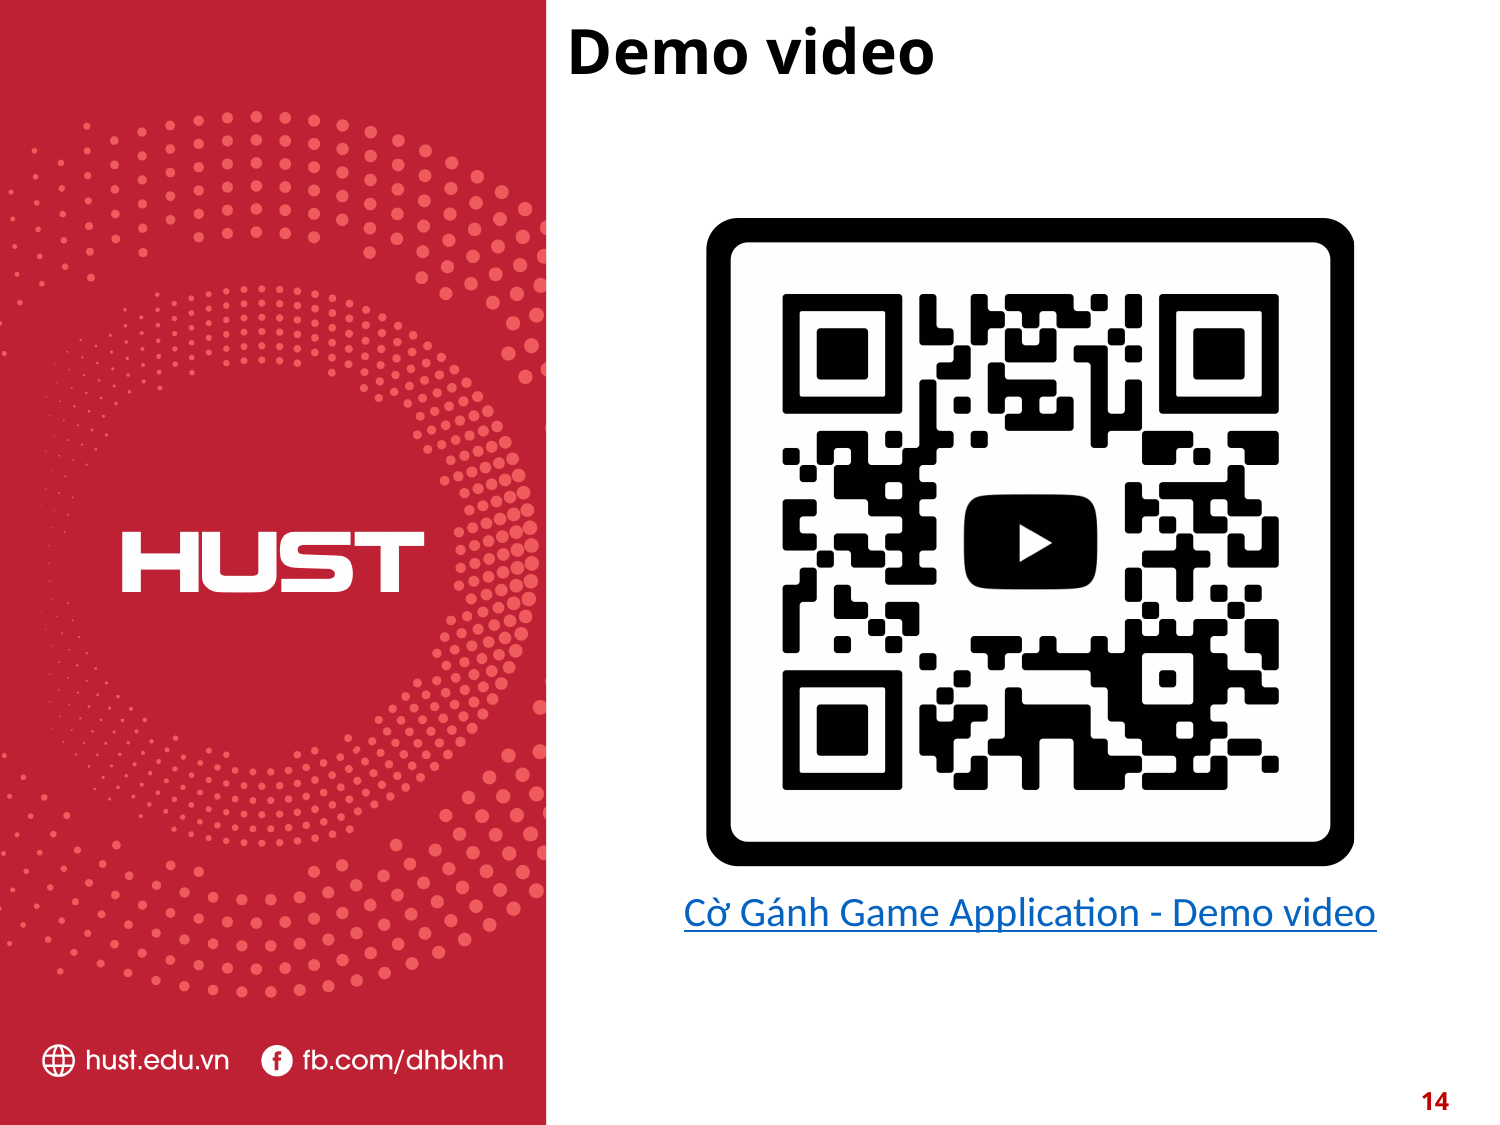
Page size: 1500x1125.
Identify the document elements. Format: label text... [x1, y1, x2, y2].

text_box Demo video [552, 12, 1462, 94]
text_box Cờ Gánh Game Application - Demo video [665, 877, 1396, 943]
slide_number 14 [1126, 1078, 1464, 1125]
picture [0, 0, 1500, 1125]
